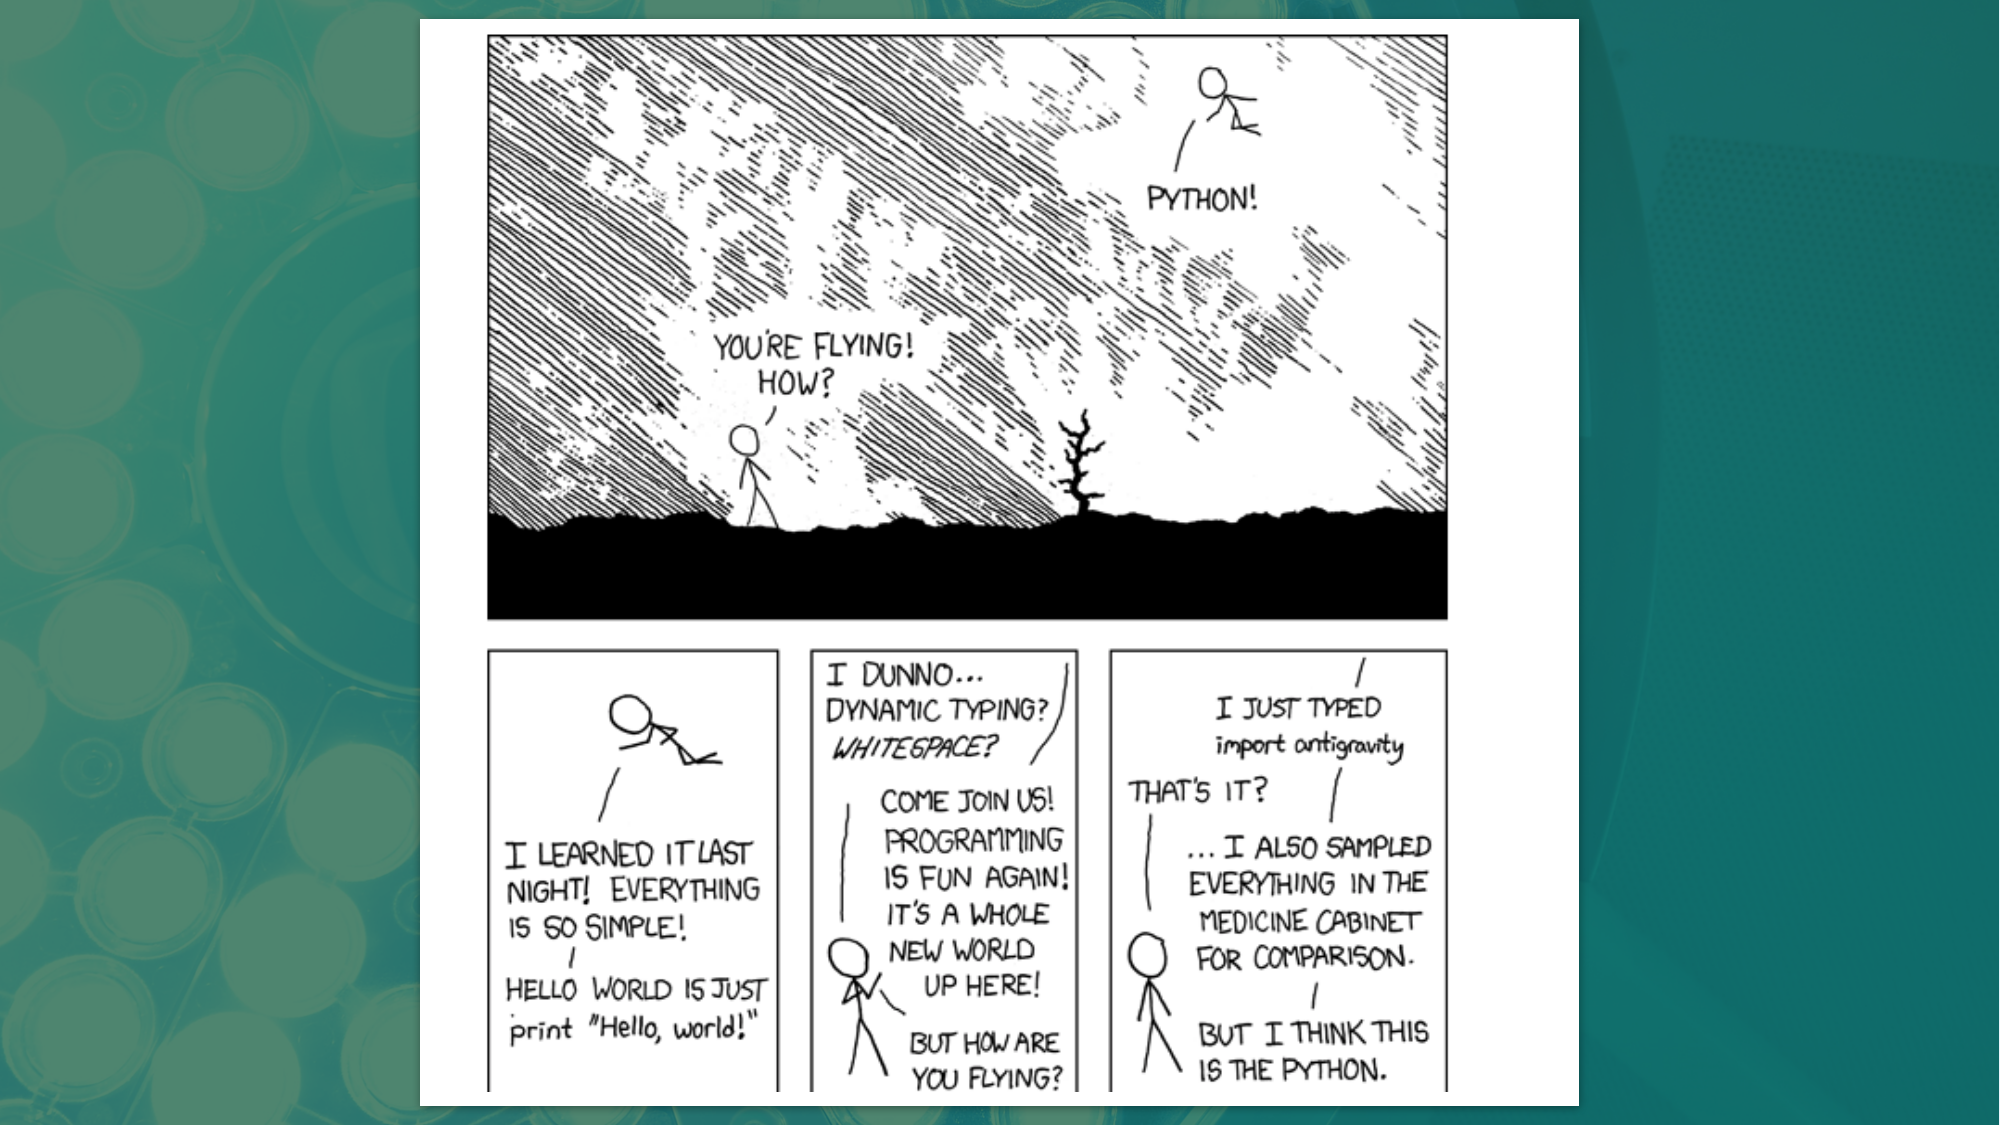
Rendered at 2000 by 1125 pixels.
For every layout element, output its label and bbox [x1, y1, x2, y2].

picture [434, 33, 1565, 1092]
